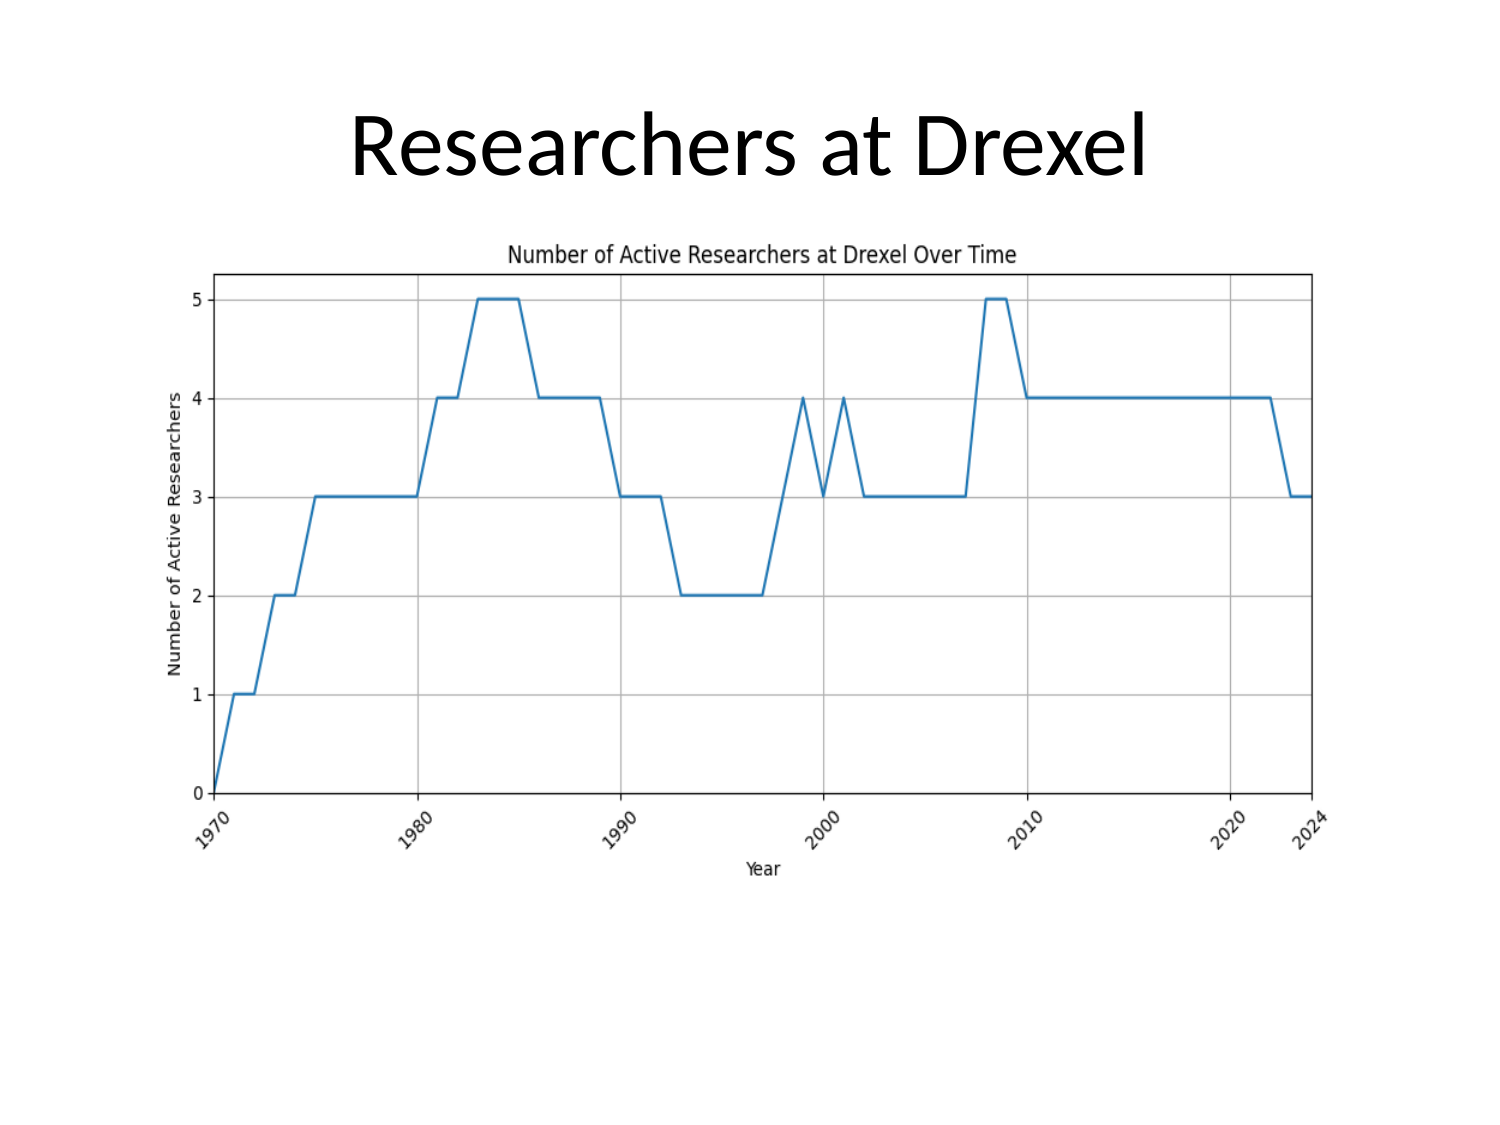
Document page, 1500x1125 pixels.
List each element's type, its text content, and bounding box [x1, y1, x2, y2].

title Researchers at Drexel [75, 45, 1425, 233]
picture [149, 224, 1351, 901]
